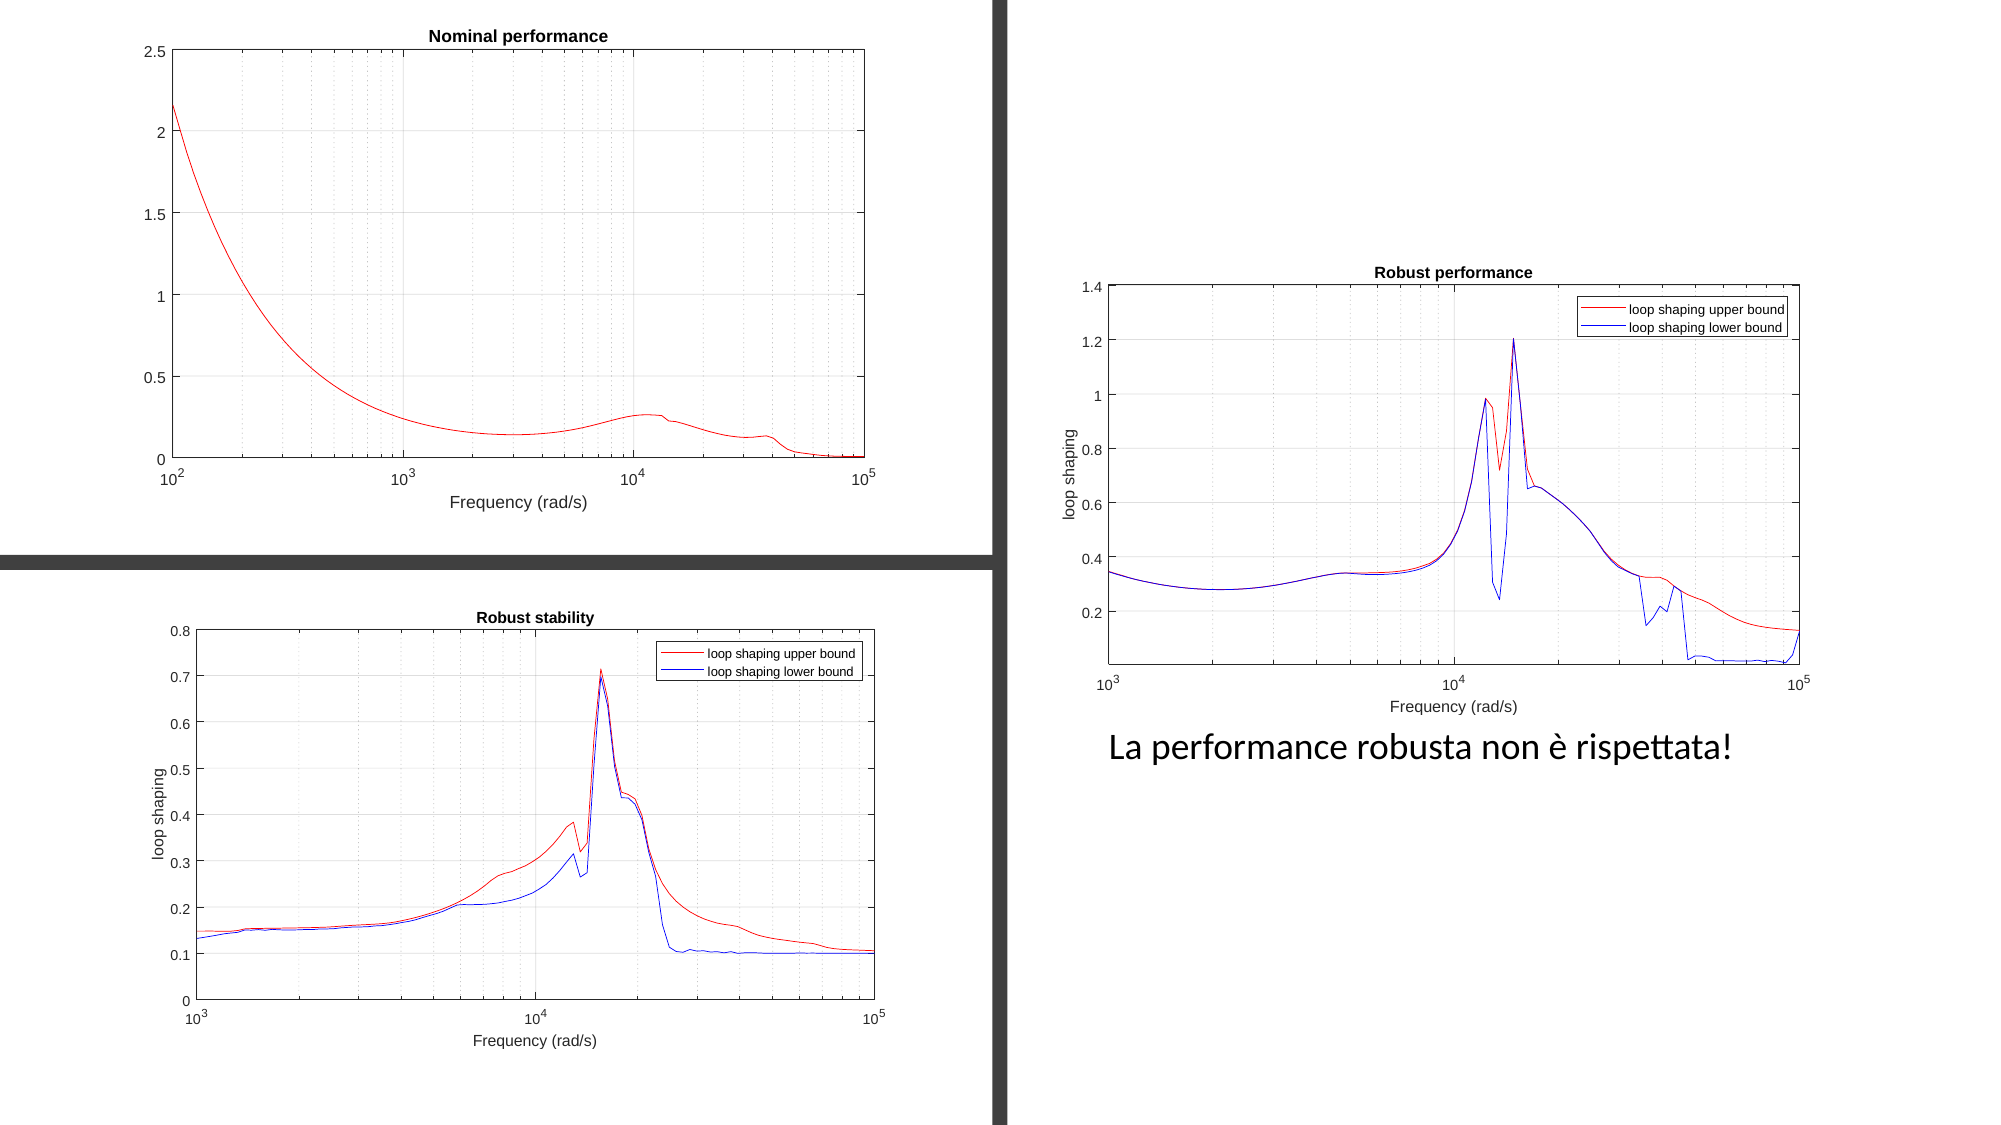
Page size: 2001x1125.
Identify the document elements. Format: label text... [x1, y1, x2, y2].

picture [57, 12, 948, 512]
text_box La performance robusta non è rispettata! [1094, 714, 1917, 774]
text_box [991, 0, 1008, 554]
picture [82, 595, 958, 1049]
text_box [0, 554, 992, 571]
picture [992, 249, 1883, 715]
text_box [991, 571, 1008, 1125]
